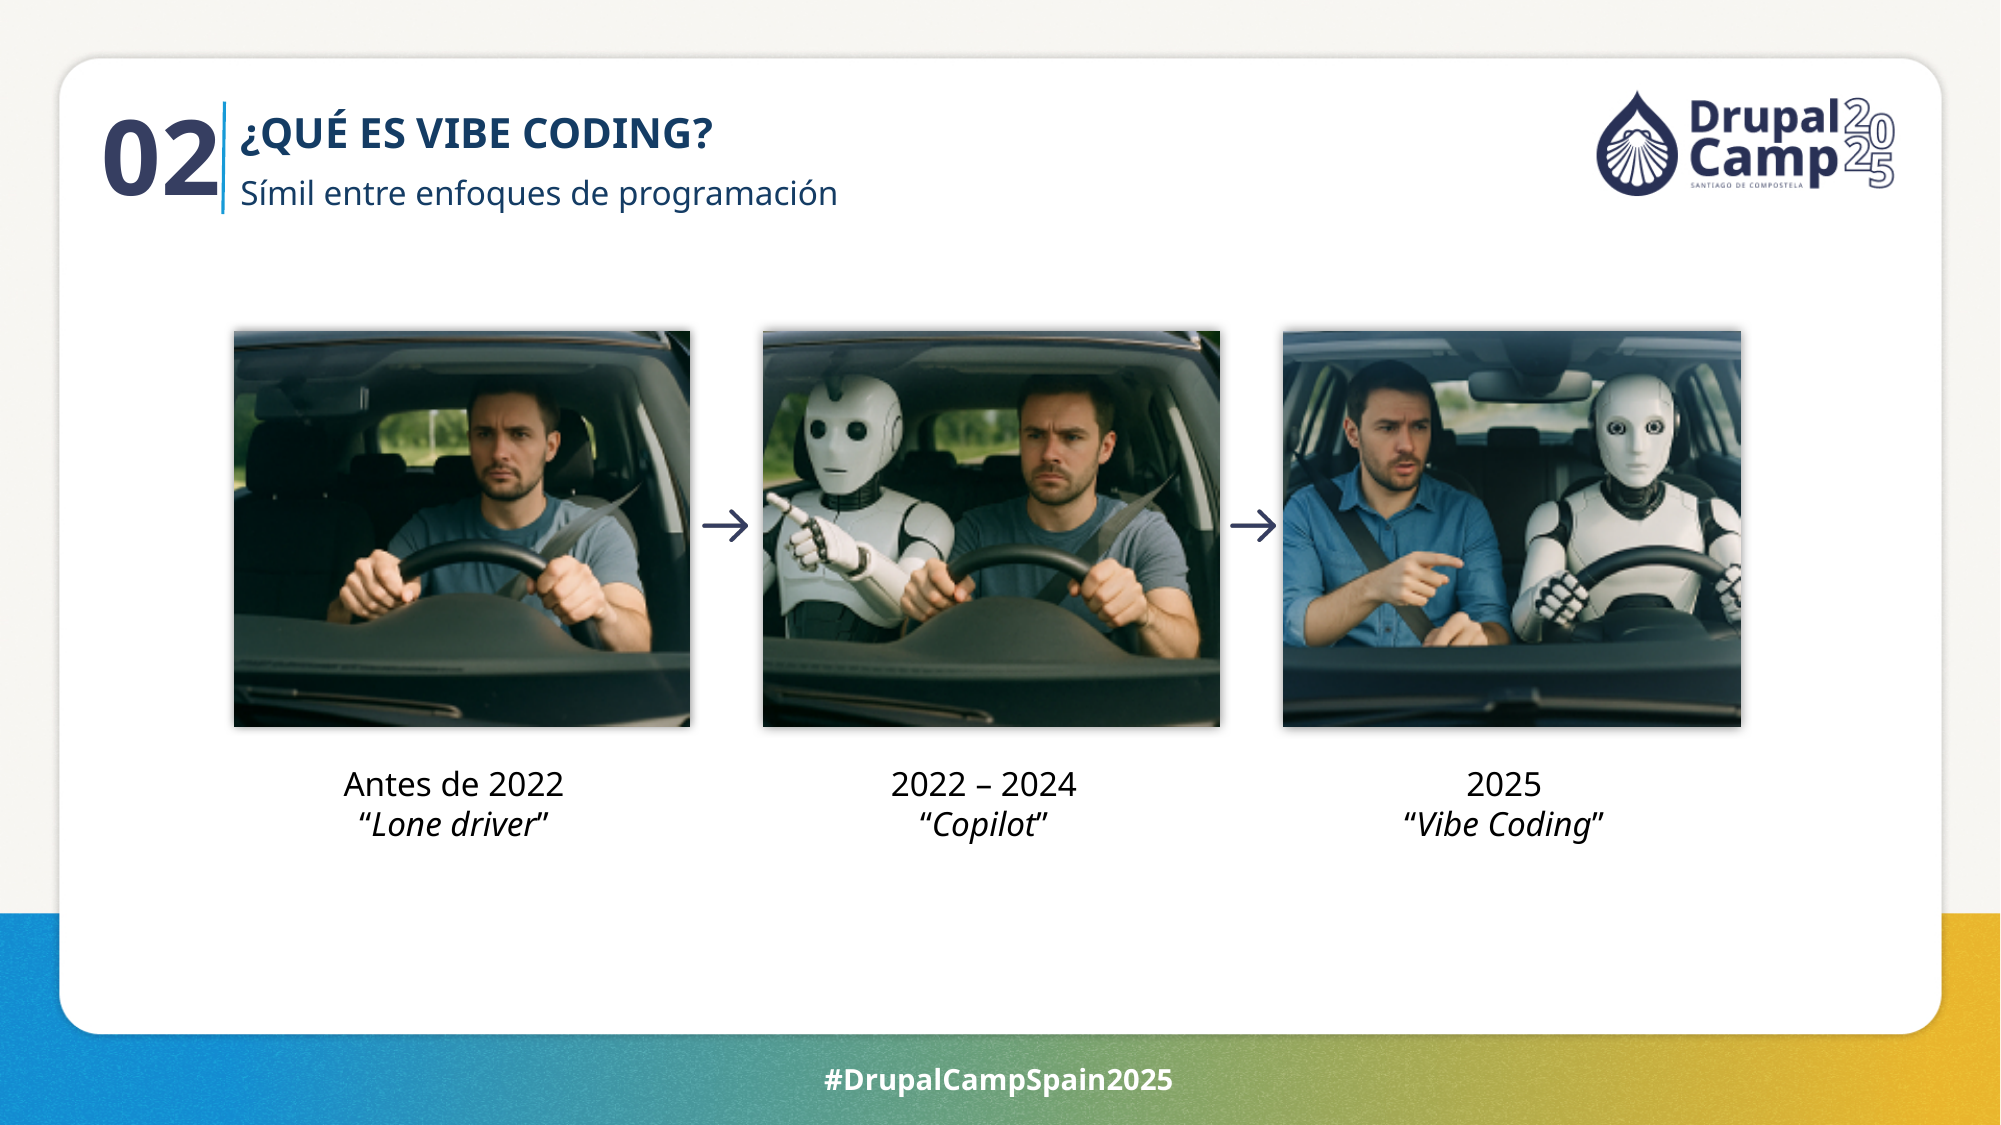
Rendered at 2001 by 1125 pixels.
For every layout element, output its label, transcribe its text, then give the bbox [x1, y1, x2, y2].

text_box Símil entre enfoques de programación [238, 164, 1556, 220]
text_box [763, 727, 1220, 843]
text_box ¿QUÉ ES VIBE CODING? [238, 99, 1512, 164]
picture [0, 0, 2001, 1125]
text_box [1283, 728, 1741, 843]
text_box Antes de 2022 “Lone driver” [233, 762, 690, 843]
text_box #DrupalCampSpain2025 [51, 1053, 1947, 1125]
text_box 02 [86, 83, 238, 224]
